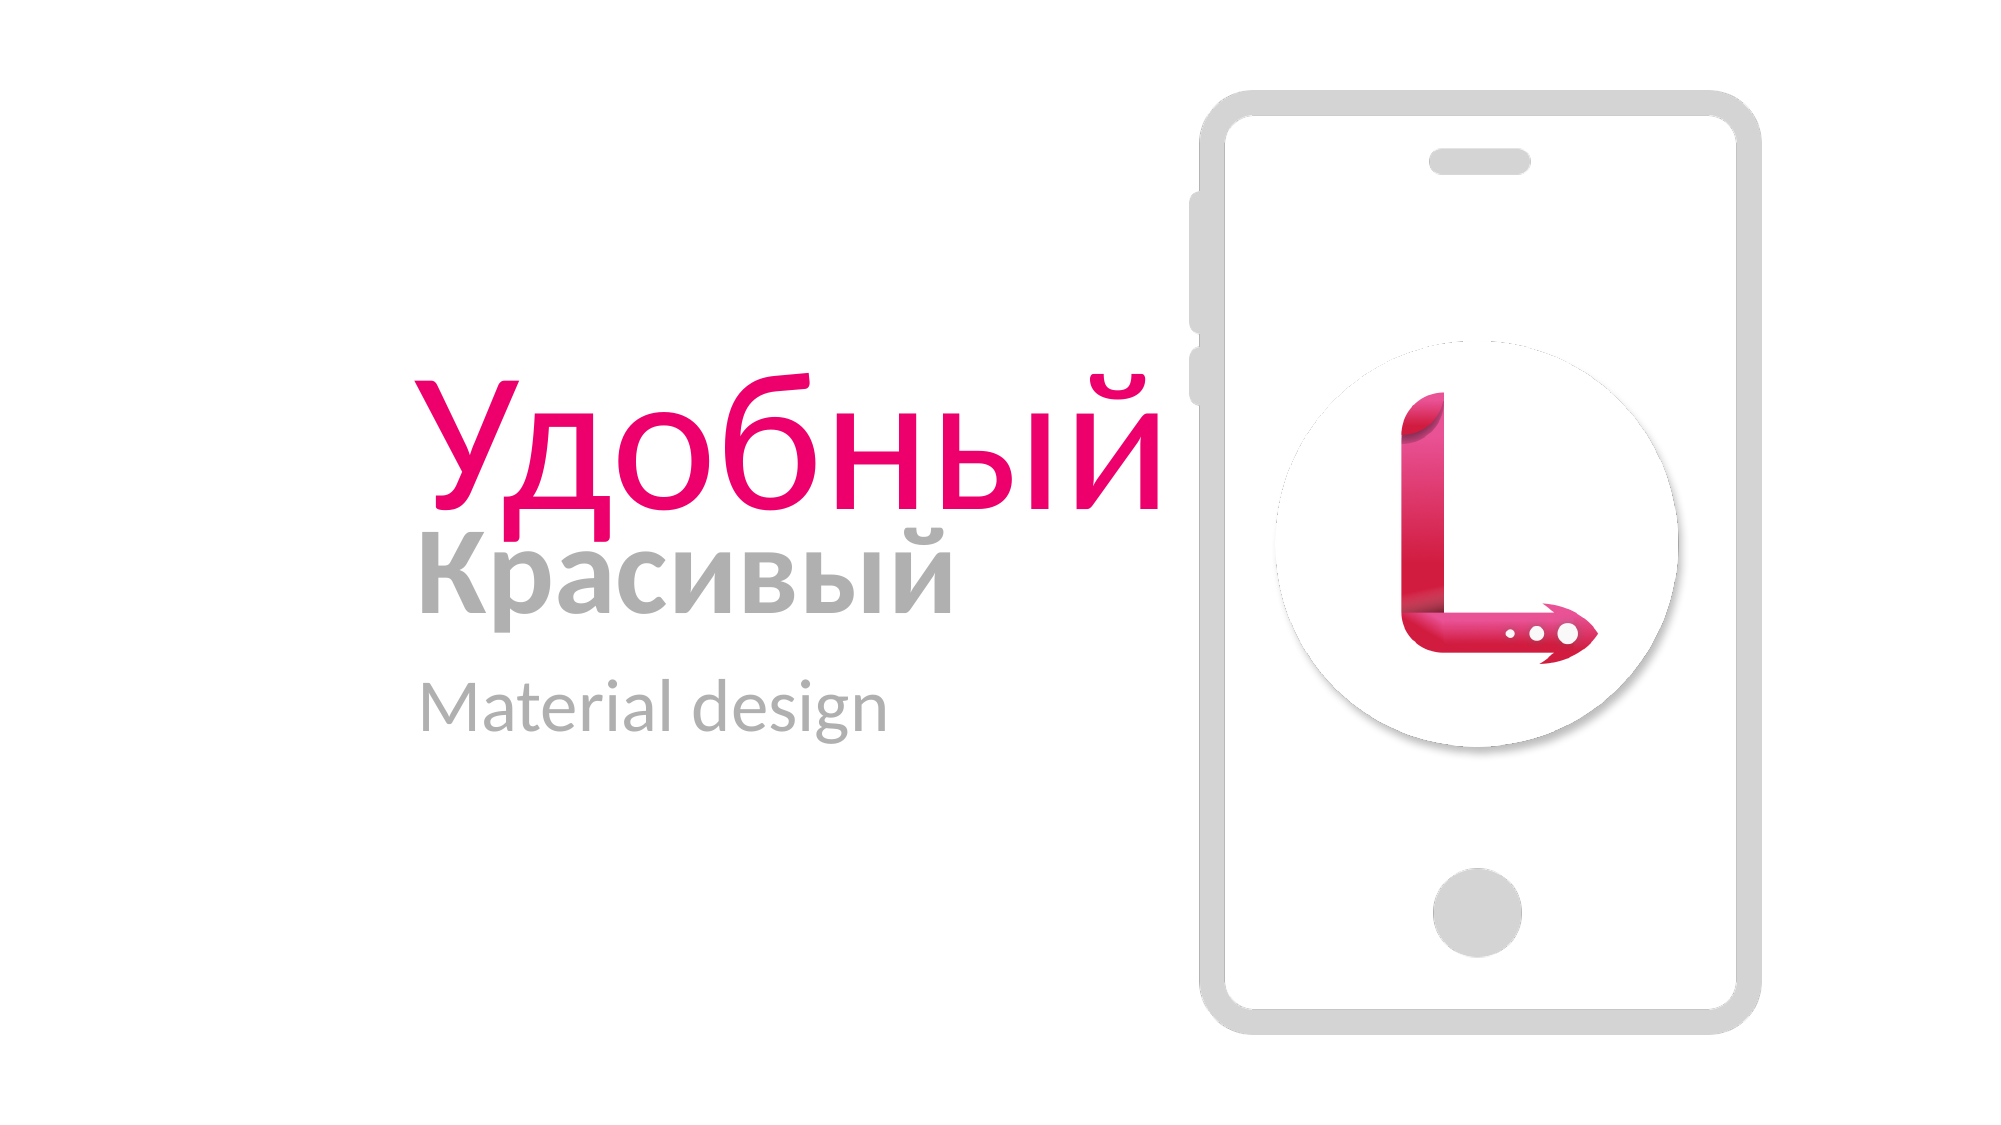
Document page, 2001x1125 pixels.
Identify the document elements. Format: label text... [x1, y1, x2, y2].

text_box Material design [402, 648, 906, 754]
picture [1091, 90, 1860, 1035]
text_box Удобный [249, 169, 1188, 584]
text_box Красивый [402, 584, 973, 646]
